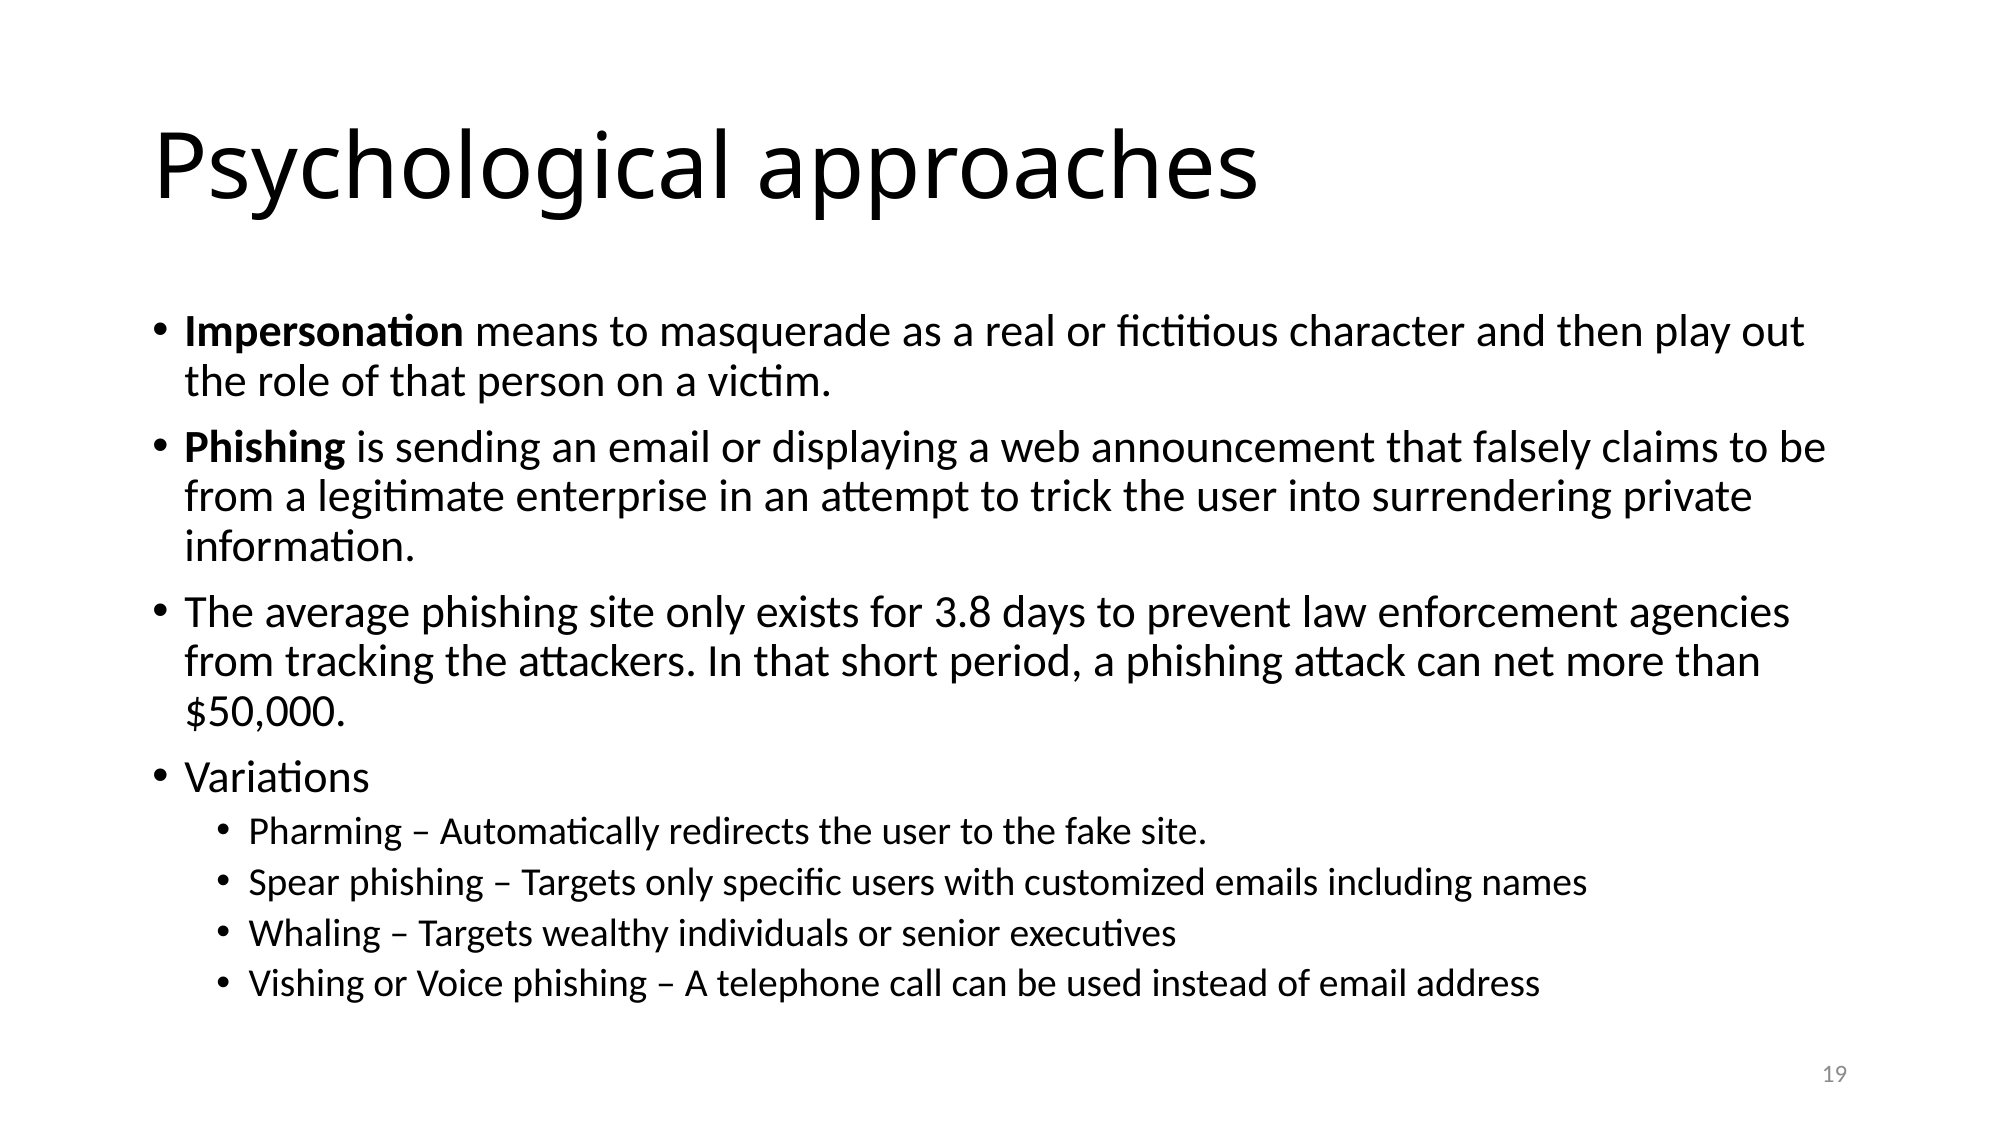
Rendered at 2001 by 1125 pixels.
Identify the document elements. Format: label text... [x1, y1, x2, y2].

slide_number 19 [1412, 1042, 1863, 1103]
list Impersonation means to masquerade as a real or fictitious character and then play out the role of that person on a victim. Phishing is sending an email or displaying a web announcement that falsely claims to be from a legitimate enterprise in an attempt to trick the user into surrendering private information. The average phishing site only exists for 3.8 days to prevent law enforcement agencies from tracking the attackers. In that short period, a phishing attack can net more than $50,000. Variations Pharming – Automatically redirects the user to the fake site. Spear phishing – Targets only specific users with customized emails including names Whaling – Targets wealthy individuals or senior executives Vishing or Voice phishing – A telephone call can be used instead of email address [137, 299, 1863, 1014]
title Psychological approaches [137, 59, 1863, 278]
